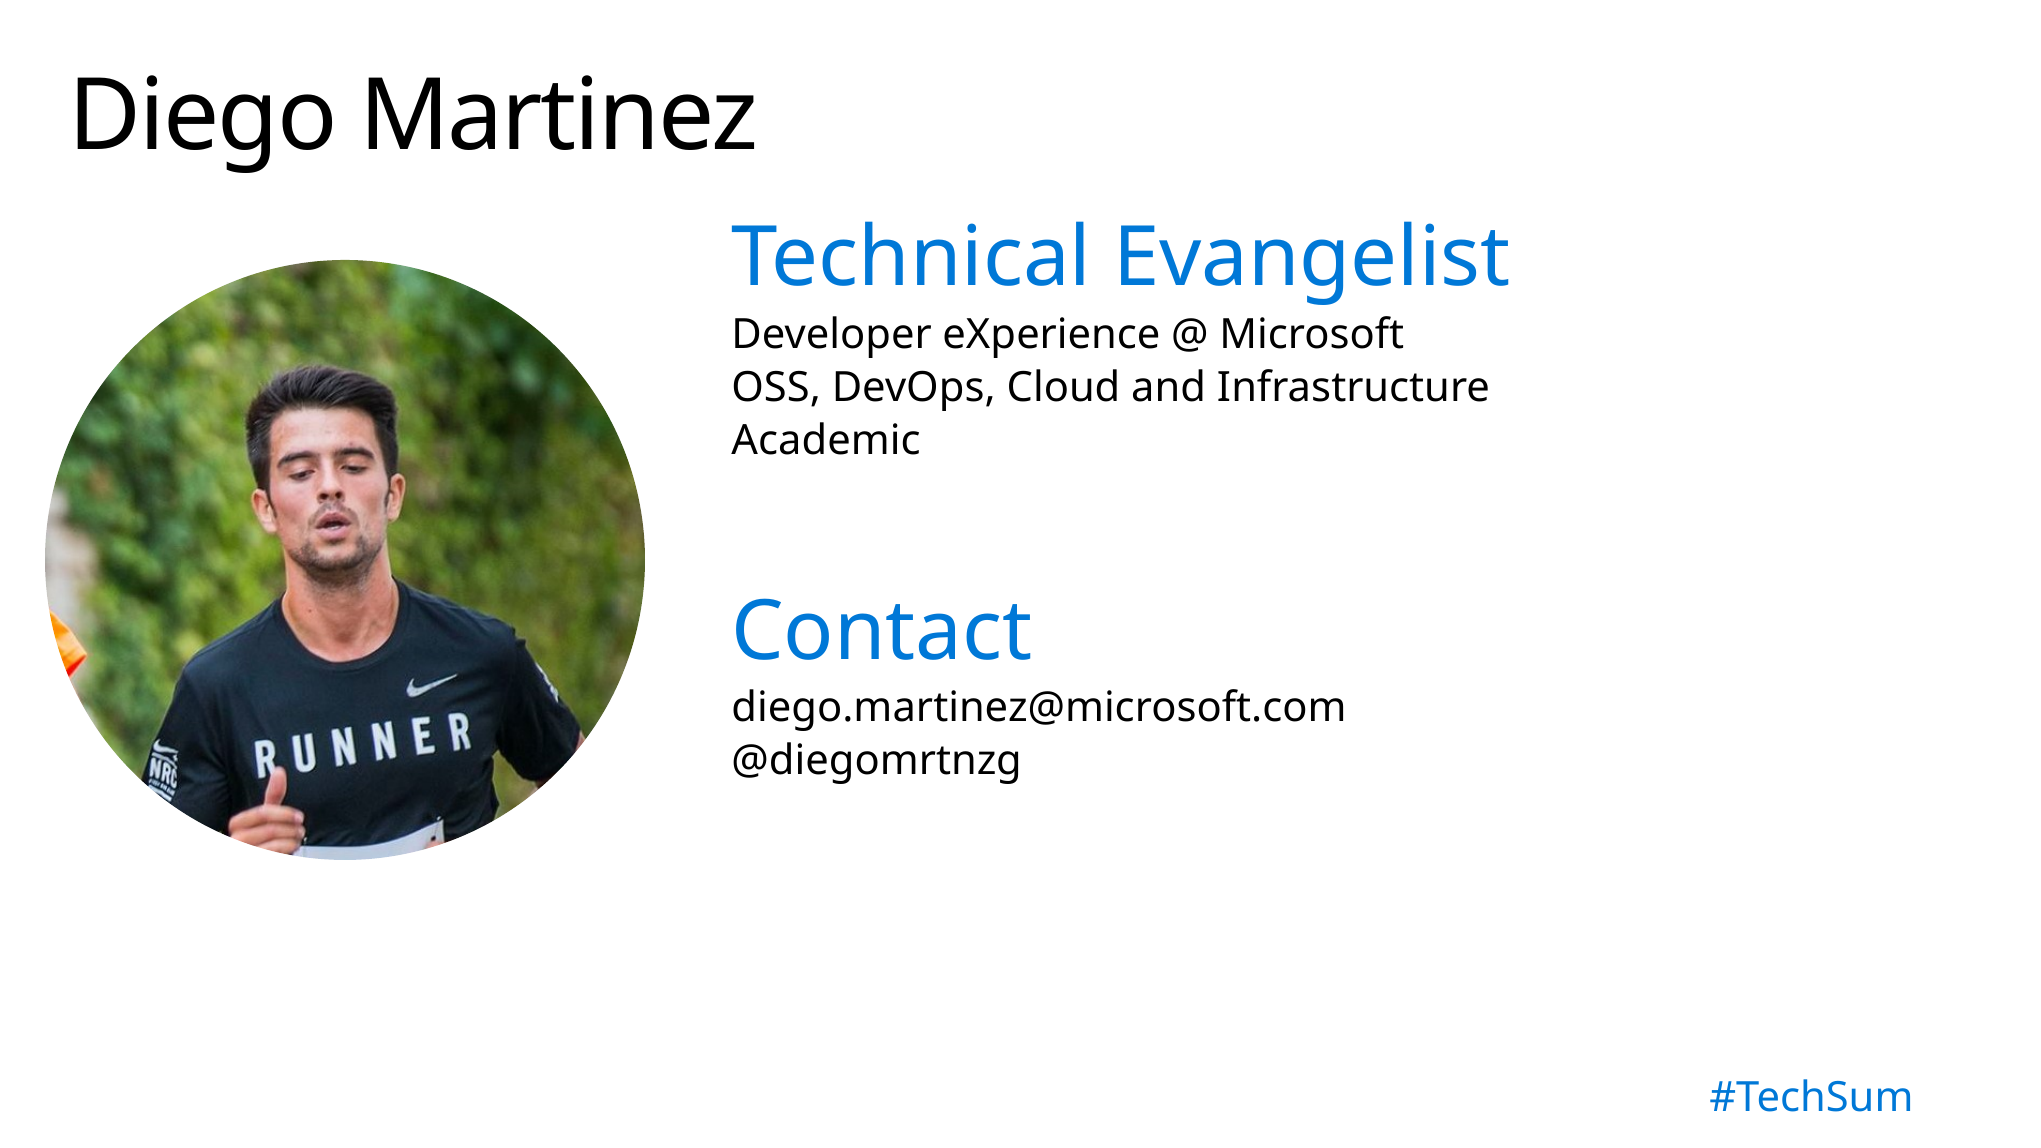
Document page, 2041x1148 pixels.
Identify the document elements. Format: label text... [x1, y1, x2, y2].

list Technical Evangelist Developer eXperience @ Microsoft OSS, DevOps, Cloud and Infrastructure Academic Contact diego.martinez@microsoft.com @diegomrtnzg [707, 198, 1996, 820]
title Diego Martinez [45, 48, 1996, 199]
picture [44, 259, 646, 861]
